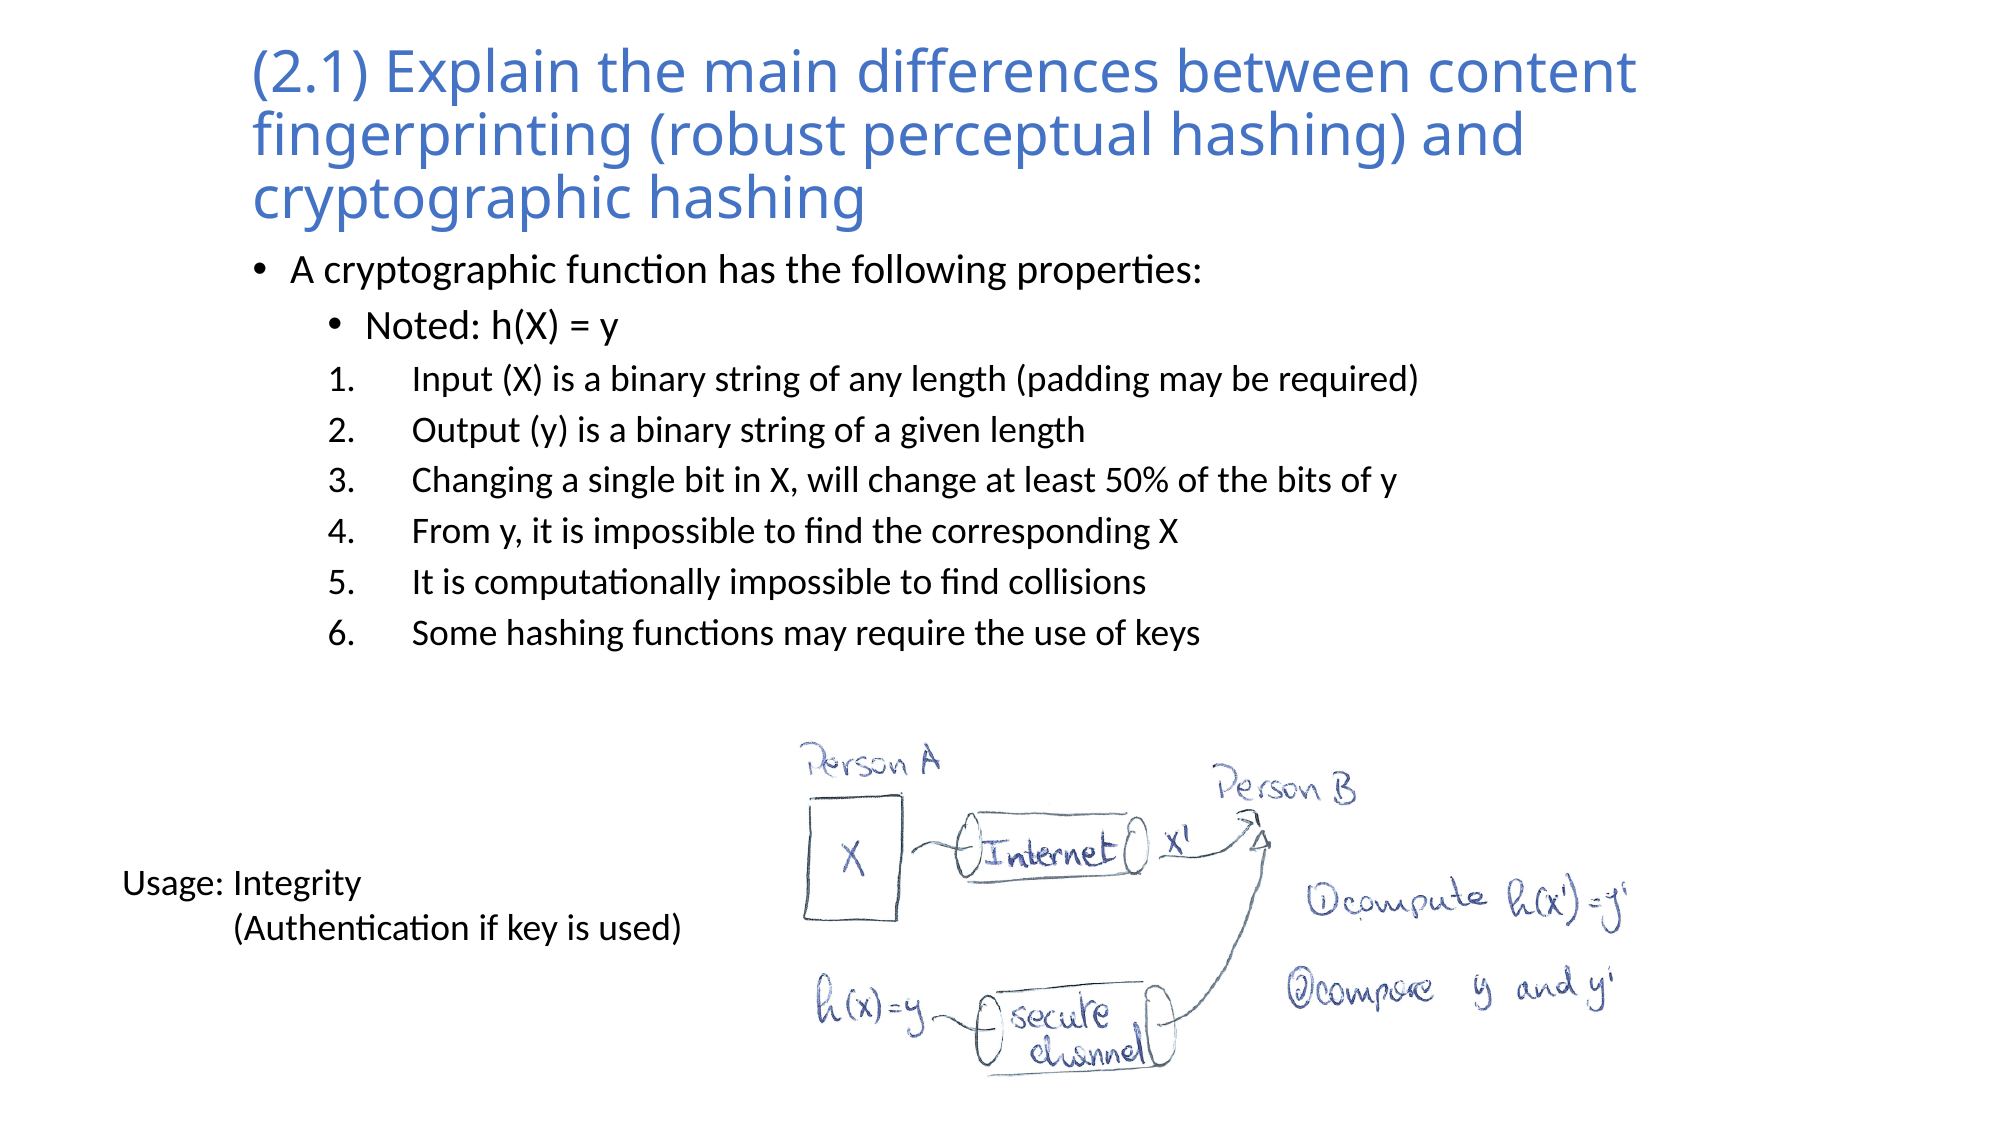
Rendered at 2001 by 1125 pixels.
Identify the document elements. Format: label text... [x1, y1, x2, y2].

title (2.1) Explain the main differences between content fingerprinting (robust perceptual hashing) and cryptographic hashing [237, 34, 1875, 194]
text_box Usage: Integrity (Authentication if key is used) [107, 850, 782, 956]
list A cryptographic function has the following properties: Noted: h(X) = y Input (X) is a binary string of any length (padding may be required) Output (y) is a binary string of a given length Changing a single bit in X, will change at least 50% of the bits of y From y, it is impossible to find the corresponding X It is computationally impossible to find collisions Some hashing functions may require the use of keys [237, 240, 1875, 746]
picture [782, 723, 1643, 1084]
